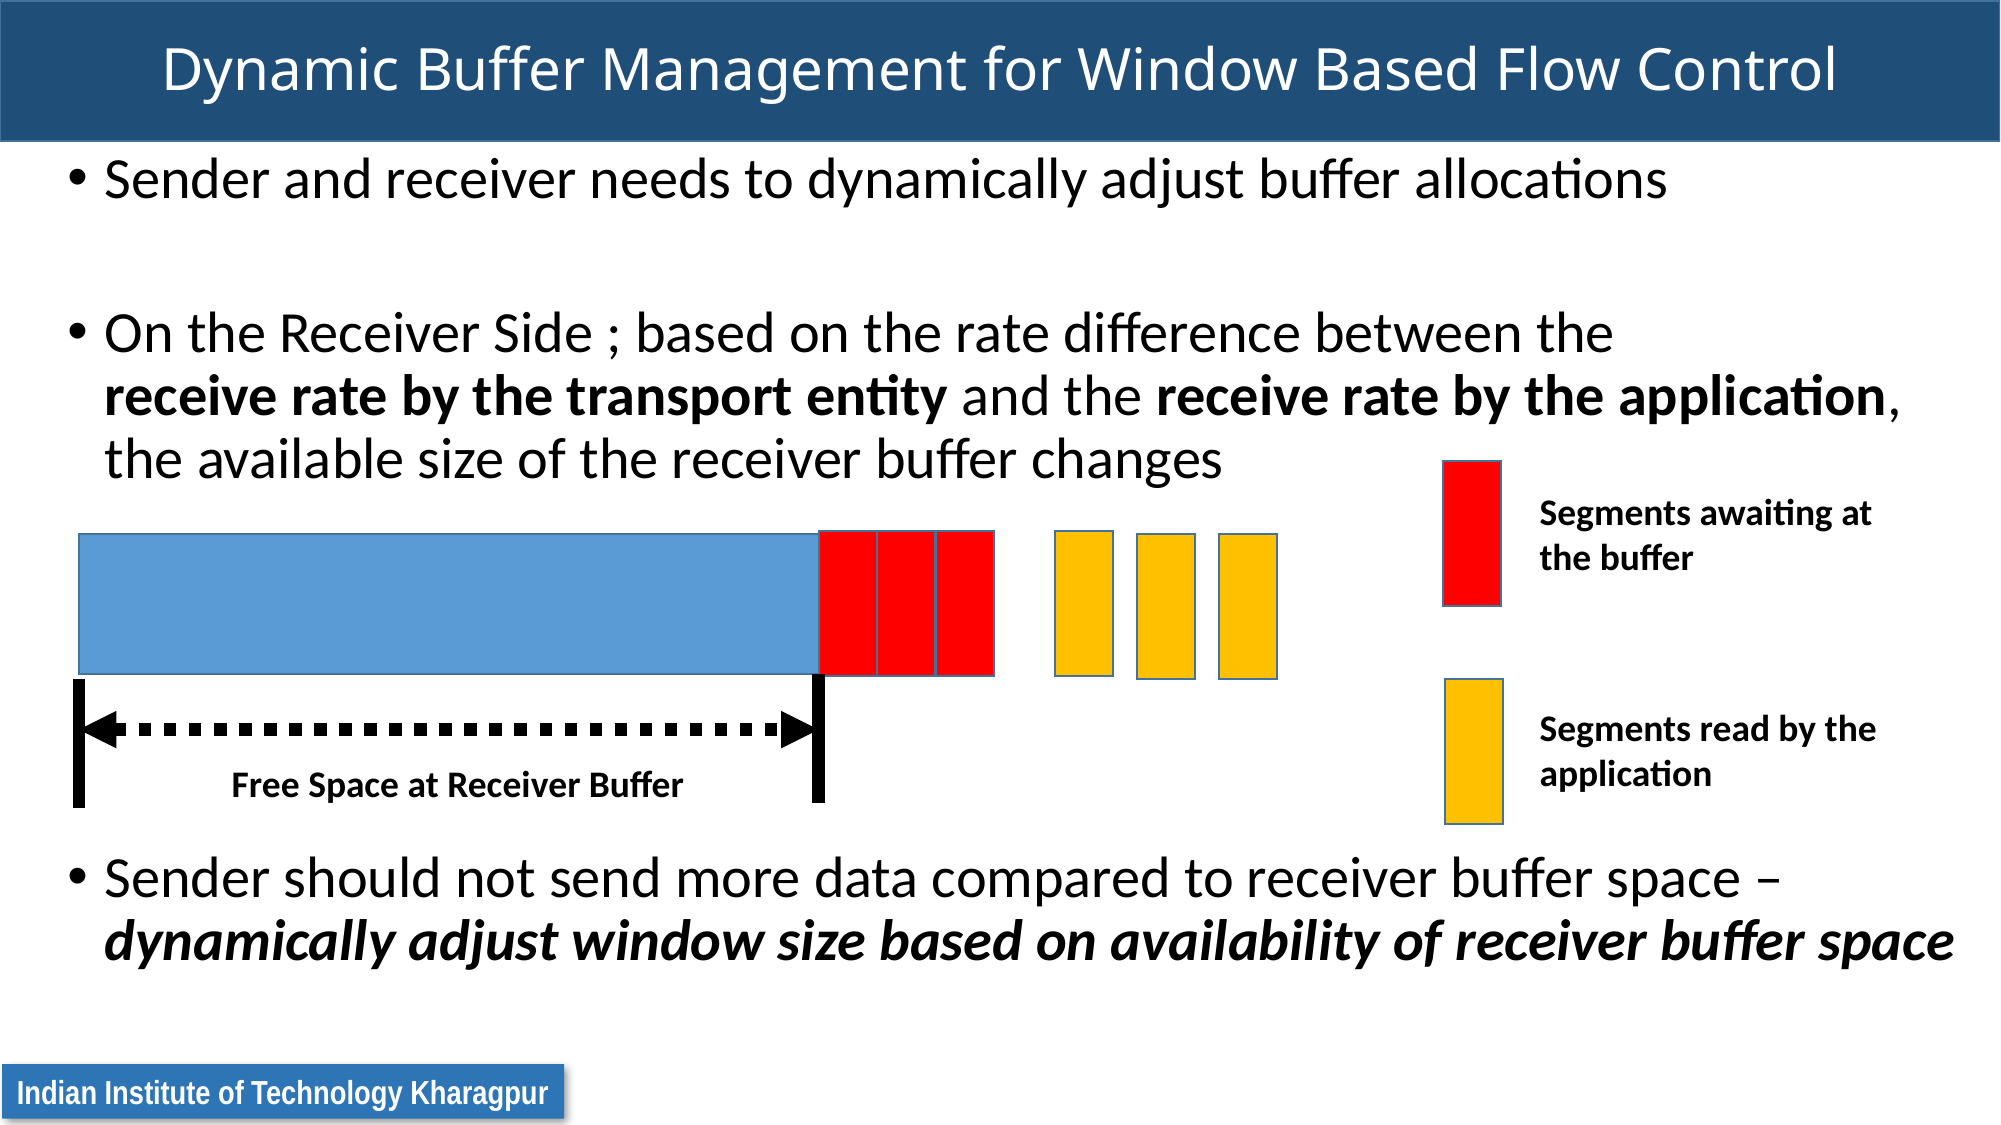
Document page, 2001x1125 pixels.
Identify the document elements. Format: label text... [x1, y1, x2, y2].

text_box [78, 533, 818, 675]
text_box [1136, 533, 1196, 680]
text_box Segments awaiting at the buffer [1524, 480, 1948, 586]
text_box [1444, 678, 1504, 825]
text_box [937, 530, 995, 677]
text_box Segments read by the application [1524, 696, 1948, 802]
title Dynamic Buffer Management for Window Based Flow Control [0, 1, 2000, 141]
text_box [818, 530, 878, 677]
text_box Free Space at Receiver Buffer [216, 752, 700, 813]
text_box [878, 530, 937, 677]
text_box [1442, 460, 1502, 607]
text_box [1054, 530, 1114, 677]
list Sender and receiver needs to dynamically adjust buffer allocations On the Receiver Side ; based on the rate difference between the receive rate by the transport entity and the receive rate by the application, the available size of the receiver buffer changes Sender should not send more data compared to receiver buffer space – dynamically adjust window size based on availability of receiver buffer space [52, 141, 2000, 1064]
text_box [1218, 533, 1278, 680]
